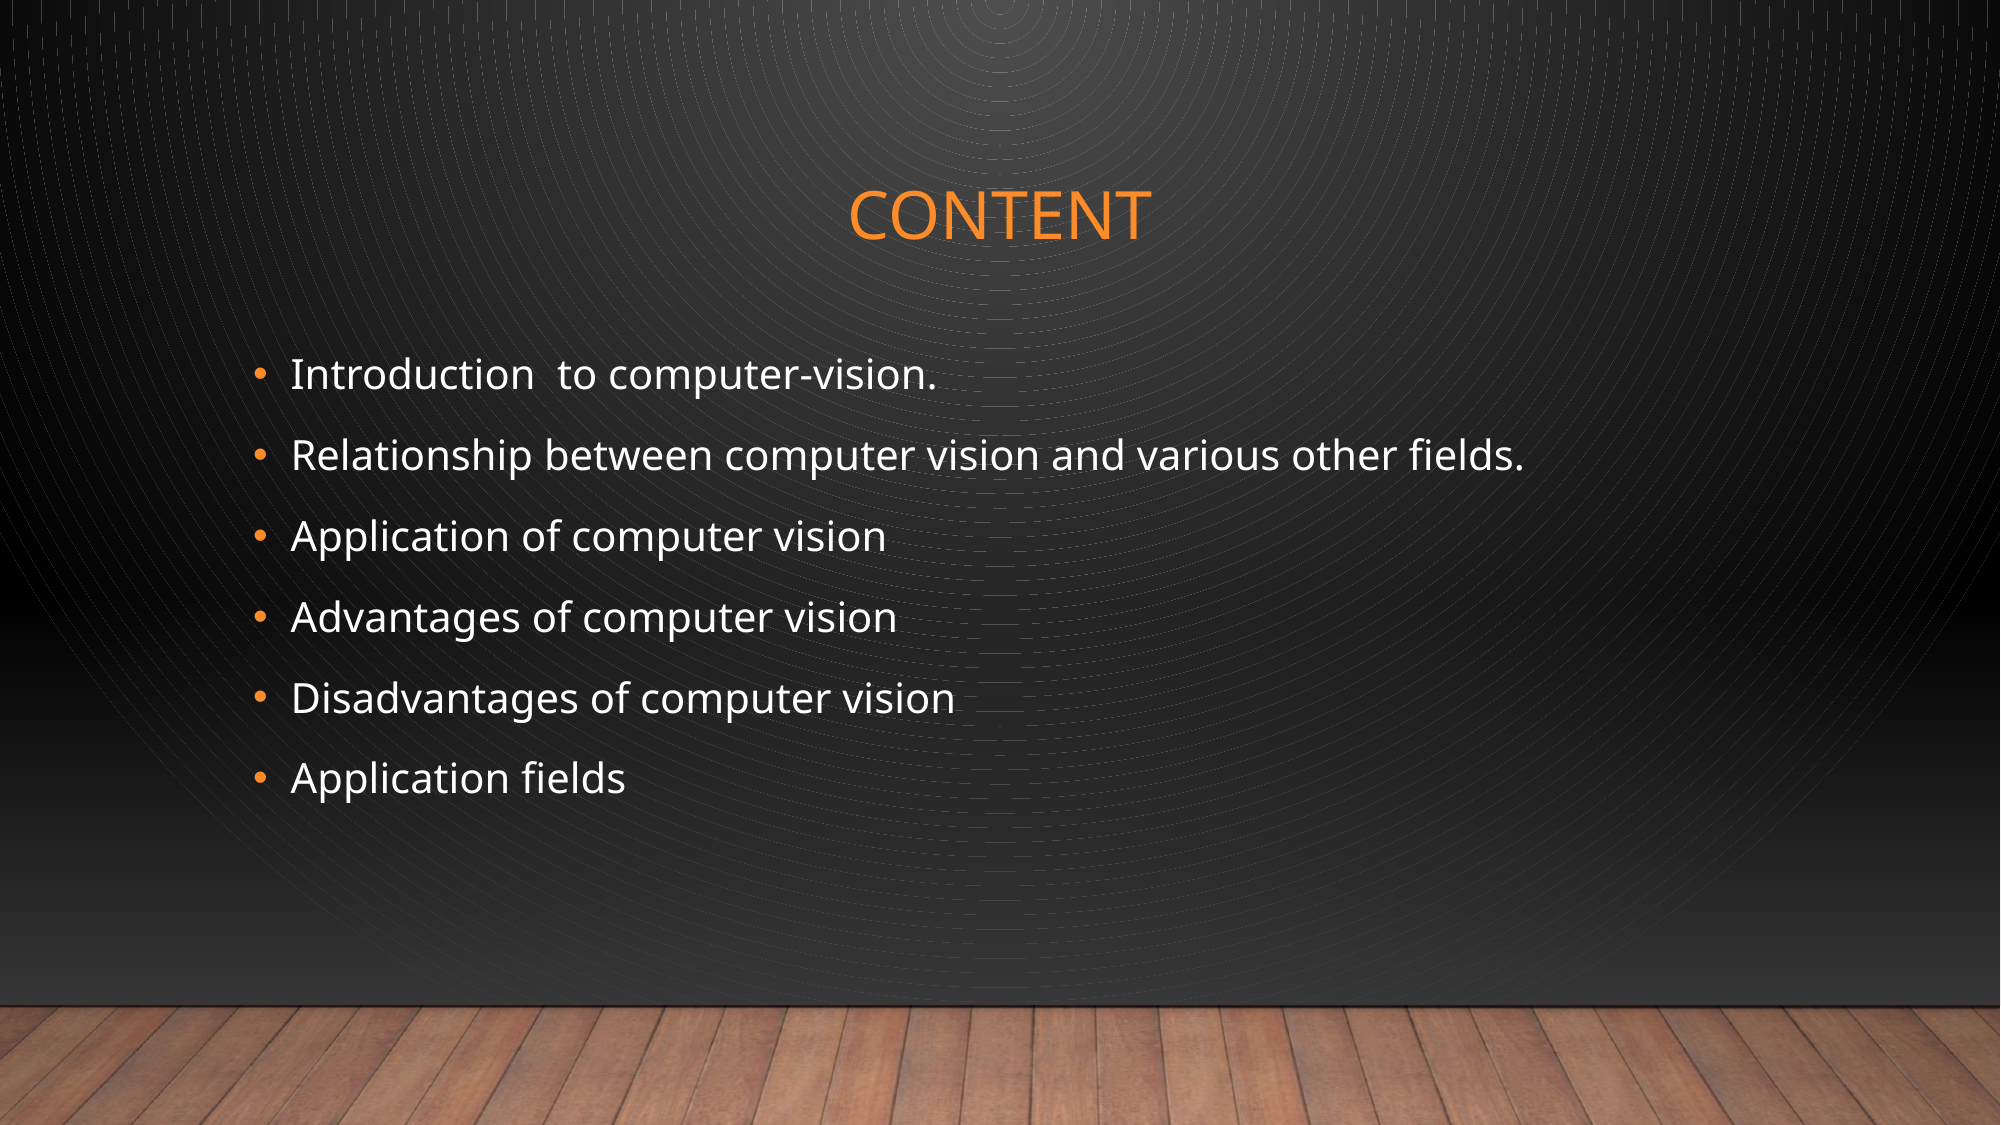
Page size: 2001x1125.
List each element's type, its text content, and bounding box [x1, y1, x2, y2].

title CONTENT [238, 131, 1763, 305]
list Introduction to computer-vision. Relationship between computer vision and various other fields. Application of computer vision Advantages of computer vision Disadvantages of computer vision Application fields [238, 330, 1763, 897]
picture [0, 1005, 2000, 1125]
